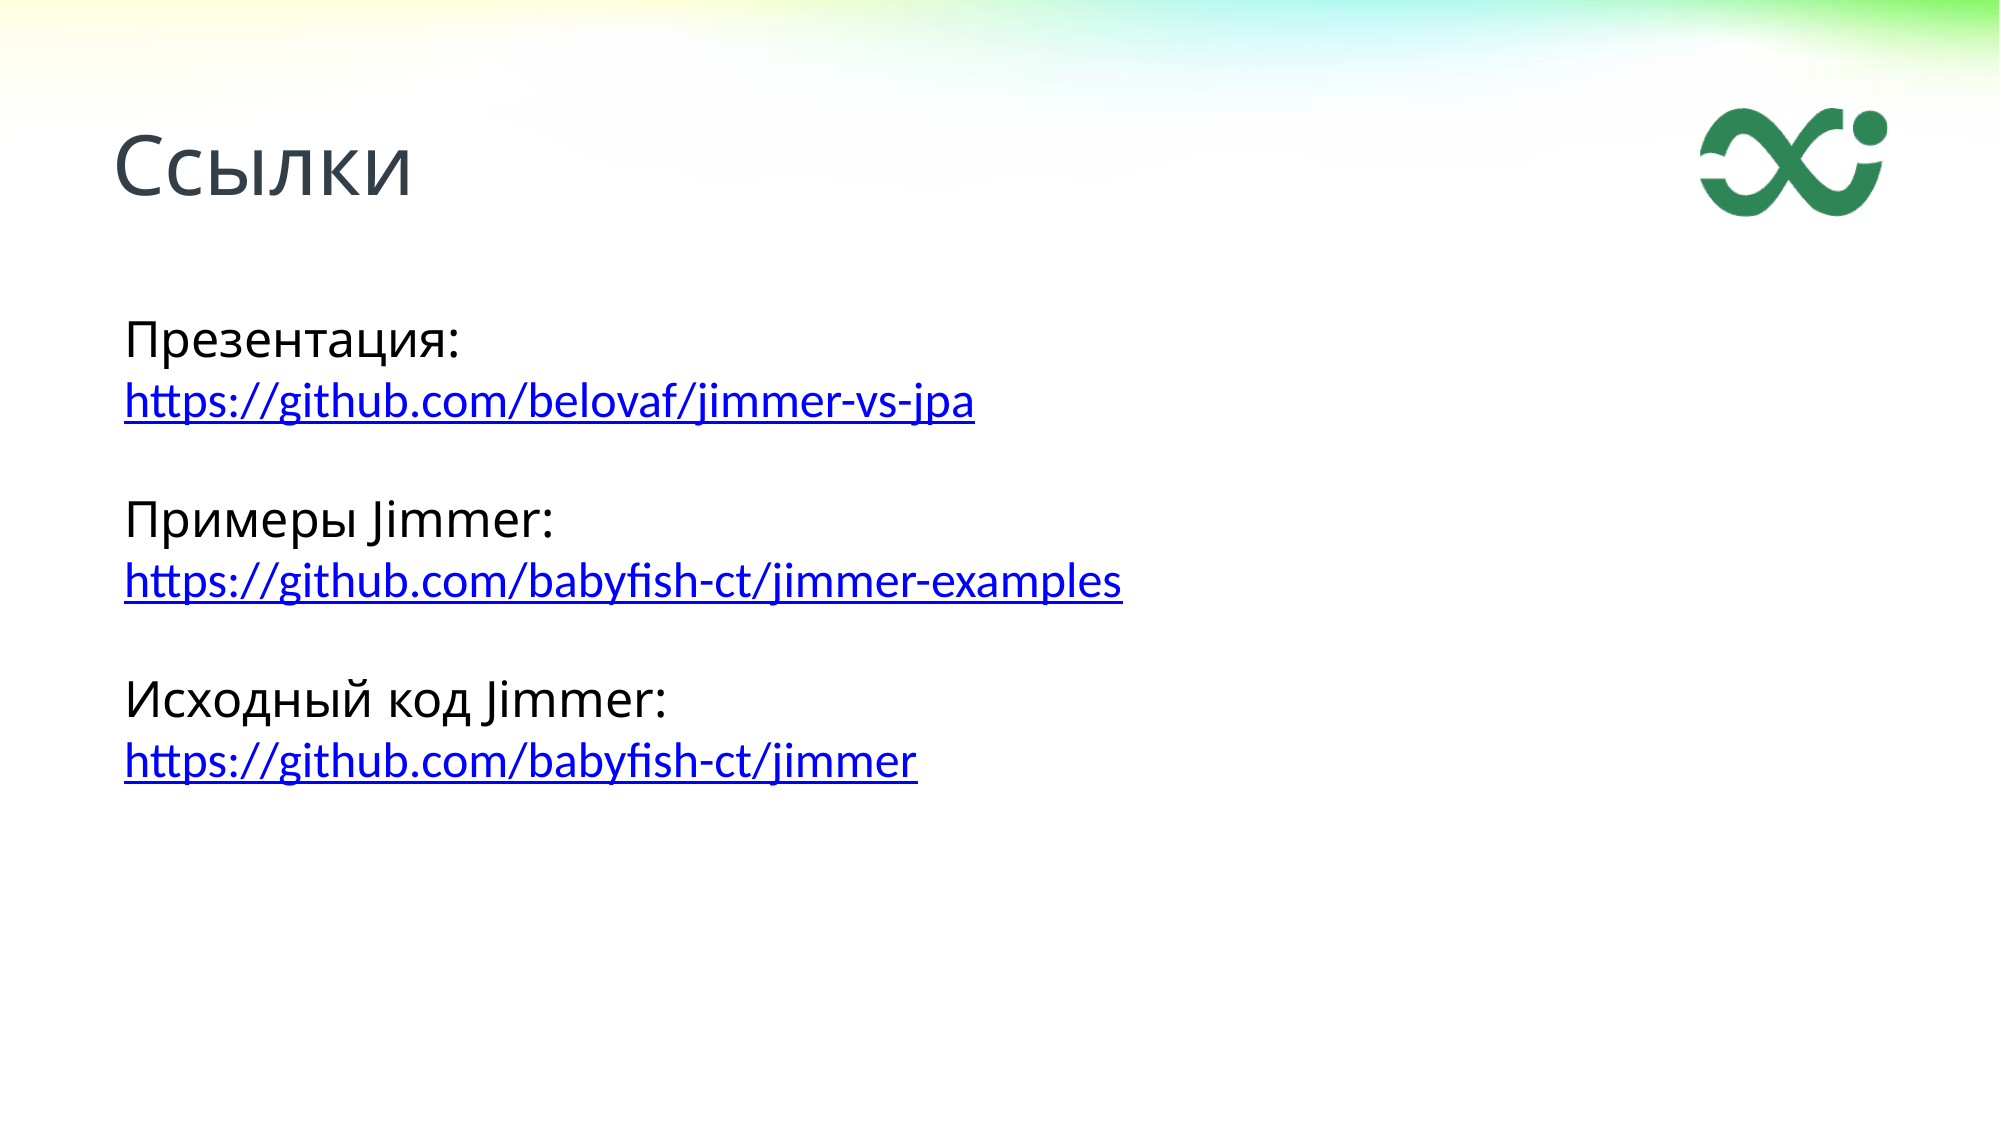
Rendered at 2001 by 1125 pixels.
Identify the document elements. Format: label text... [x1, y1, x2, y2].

picture [1699, 105, 1888, 219]
text_box Презентация: https://github.com/belovaf/jimmer-vs-jpa Примеры Jimmer: https://github.com/babyfish-ct/jimmer-examples Исходный код Jimmer: https://github.com/babyfish-ct/jimmer [109, 270, 1150, 795]
text_box [0, 0, 2000, 192]
text_box Ссылки [112, 112, 1888, 431]
